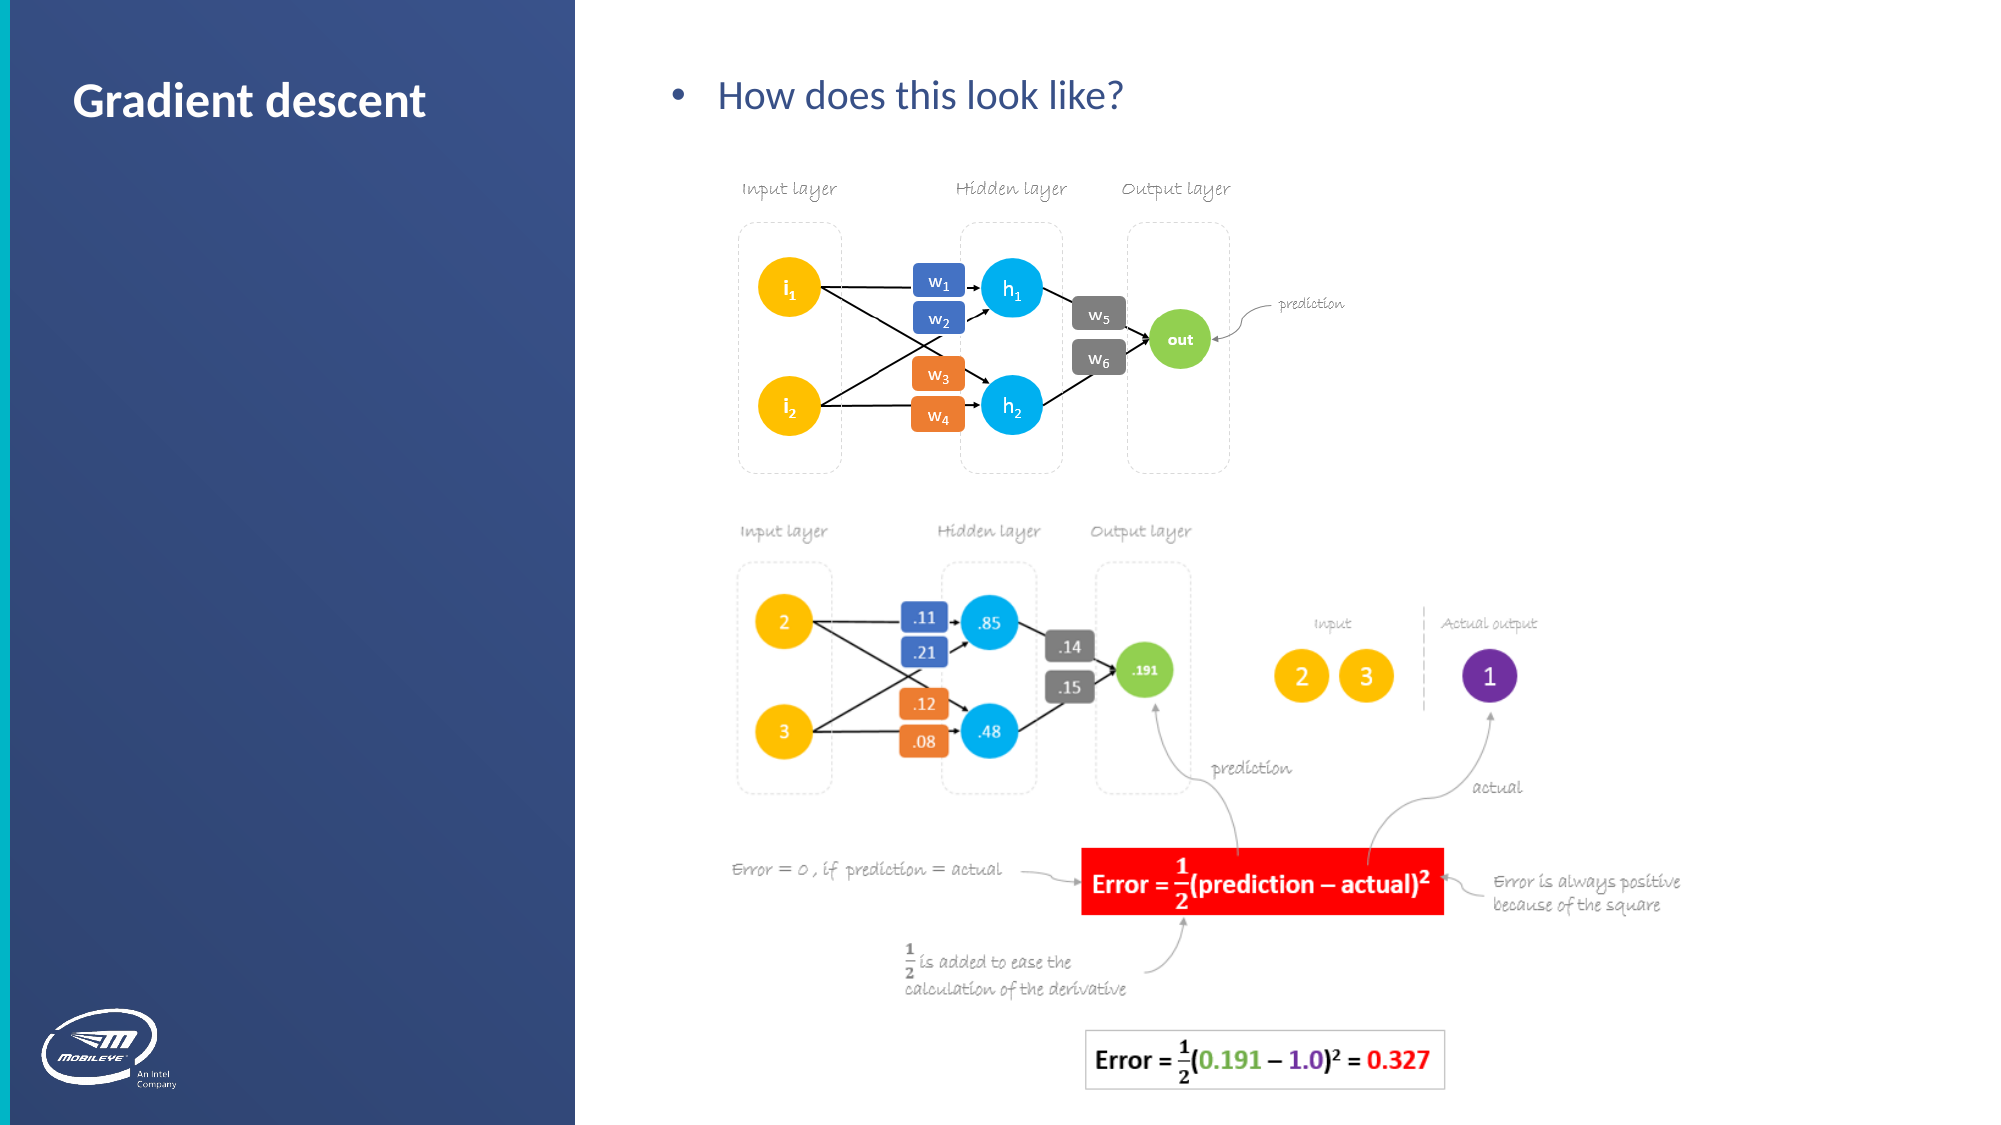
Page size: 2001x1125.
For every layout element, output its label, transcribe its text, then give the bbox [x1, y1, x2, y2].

picture [717, 136, 1364, 499]
list Gradient descent [58, 66, 497, 375]
picture [696, 511, 1703, 1102]
list How does this look like? [656, 66, 1894, 1065]
